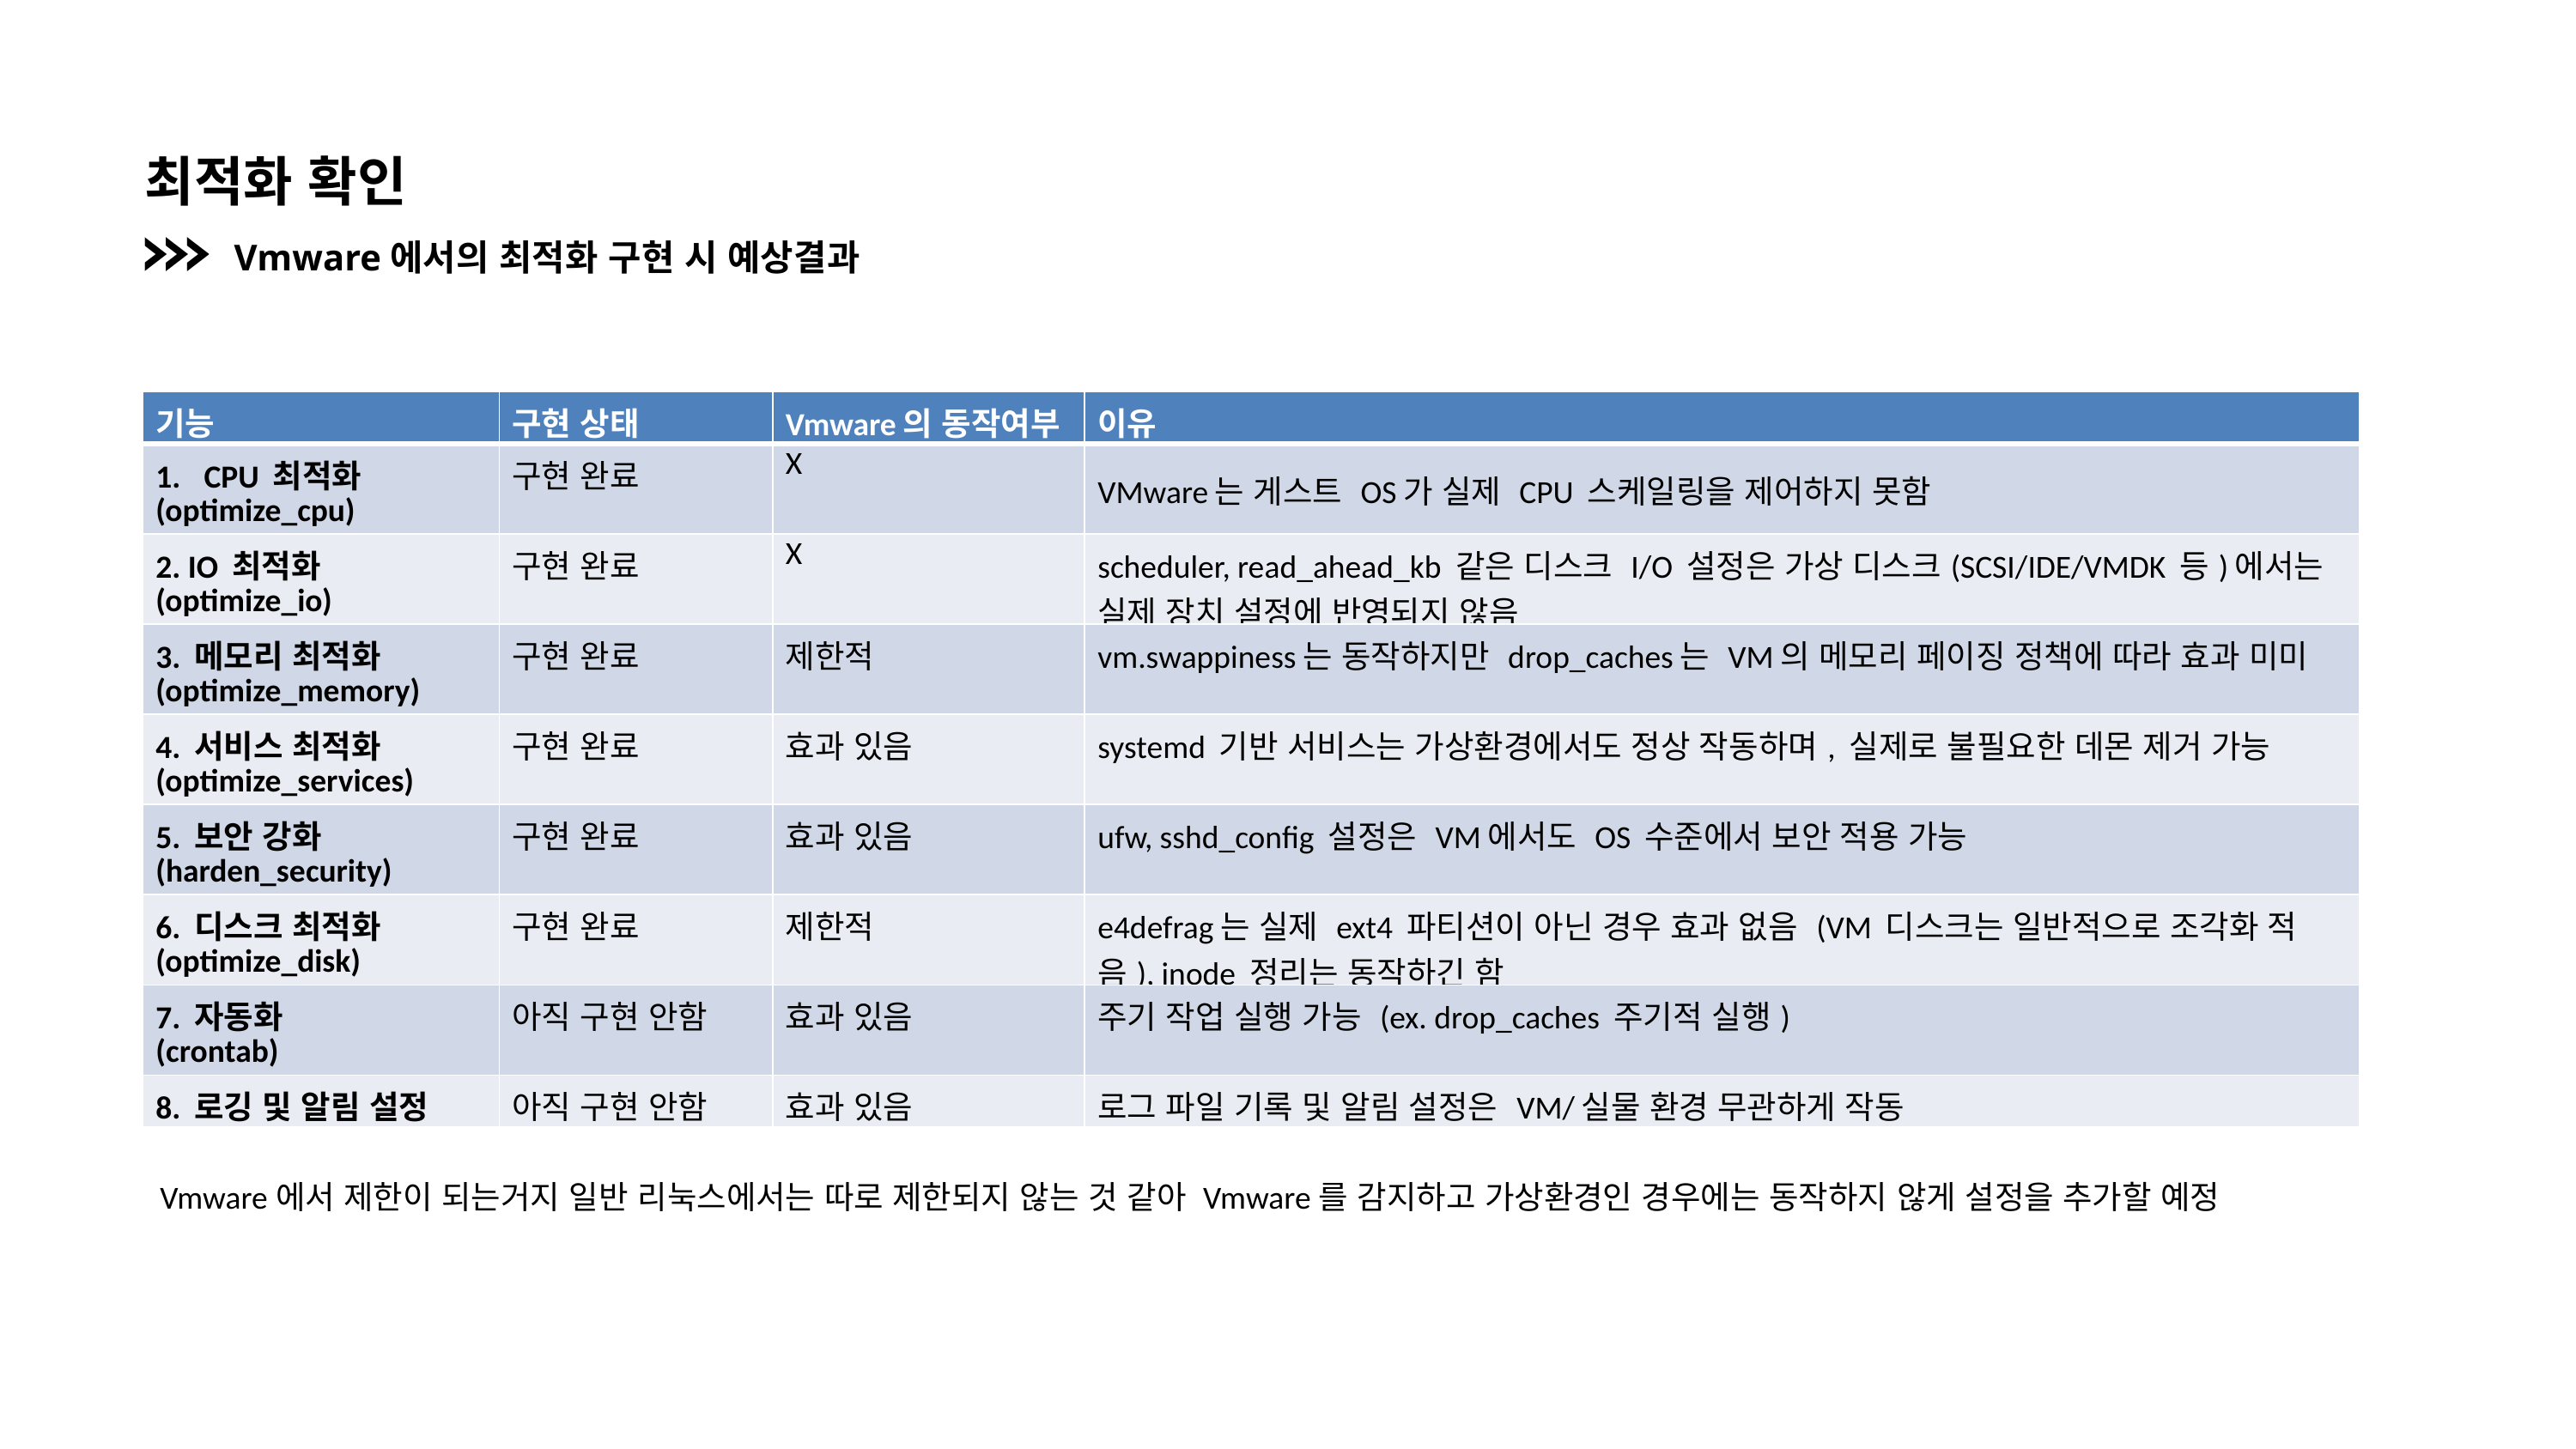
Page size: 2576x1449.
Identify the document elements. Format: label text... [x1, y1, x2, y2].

table_header 구현 상태 [500, 392, 772, 441]
table_cell 제한적 [774, 625, 1084, 713]
table_cell 6. 디스크 최적화 (optimize_disk) [143, 895, 499, 985]
table_cell X [774, 446, 1084, 533]
table_cell 효과 있음 [774, 805, 1084, 894]
text_box Vmware에서 제한이 되는거지 일반 리눅스에서는 따로 제한되지 않는 것 같아 Vmware를 감지하고 가상환경인 경우에는 동작하지 않게 설정을 추가할 예정 [147, 1170, 2397, 1222]
table_cell 구현 완료 [500, 805, 772, 894]
table_cell 2. IO 최적화 (optimize_io) [143, 535, 499, 623]
table_cell scheduler, read_ahead_kb 같은 디스크 I/O 설정은 가상 디스크(SCSI/IDE/VMDK 등)에서는 실제 장치 설정에 반영되지 않음 [1085, 535, 2359, 623]
table_cell 5. 보안 강화 (harden_security) [143, 805, 499, 894]
table_cell 구현 완료 [500, 535, 772, 623]
table_header Vmware의 동작여부 [774, 392, 1084, 441]
table_cell VMware는 게스트 OS가 실제 CPU 스케일링을 제어하지 못함 [1085, 446, 2359, 533]
table_cell 아직 구현 안함 [500, 1076, 772, 1126]
table_cell 8. 로깅 및 알림 설정 [143, 1076, 499, 1126]
table_cell 4. 서비스 최적화 (optimize_services) [143, 715, 499, 803]
table_cell 로그 파일 기록 및 알림 설정은 VM/실물 환경 무관하게 작동 [1085, 1076, 2359, 1126]
text_box 최적화 확인 [144, 136, 1031, 212]
table_cell 구현 완료 [500, 895, 772, 985]
table_cell systemd 기반 서비스는 가상환경에서도 정상 작동하며, 실제로 불필요한 데몬 제거 가능 [1085, 715, 2359, 803]
table_cell 아직 구현 안함 [500, 985, 772, 1075]
text_box Vmware에서의 최적화 구현 시 예상결과 [234, 227, 910, 278]
table_cell X [774, 535, 1084, 623]
table_cell e4defrag는 실제 ext4 파티션이 아닌 경우 효과 없음 (VM 디스크는 일반적으로 조각화 적음), inode 정리는 동작하긴 함 [1085, 895, 2359, 985]
table_cell vm.swappiness는 동작하지만 drop_caches는 VM의 메모리 페이징 정책에 따라 효과 미미 [1085, 625, 2359, 713]
table_cell 제한적 [774, 895, 1084, 985]
table_cell 효과 있음 [774, 1076, 1084, 1126]
table_cell 구현 완료 [500, 625, 772, 713]
table_cell 3. 메모리 최적화 (optimize_memory) [143, 625, 499, 713]
table_cell 주기 작업 실행 가능 (ex. drop_caches 주기적 실행) [1085, 985, 2359, 1075]
table_cell 구현 완료 [500, 715, 772, 803]
table_cell CPU 최적화 (optimize_cpu) [143, 446, 499, 533]
text_box [144, 237, 210, 272]
table_header 이유 [1085, 392, 2359, 441]
table_cell 7. 자동화 (crontab) [143, 985, 499, 1075]
table_cell 효과 있음 [774, 715, 1084, 803]
table_cell ufw, sshd_config 설정은 VM에서도 OS 수준에서 보안 적용 가능 [1085, 805, 2359, 894]
table_cell 구현 완료 [500, 446, 772, 533]
table_cell 효과 있음 [774, 985, 1084, 1075]
table_header 기능 [143, 392, 499, 441]
